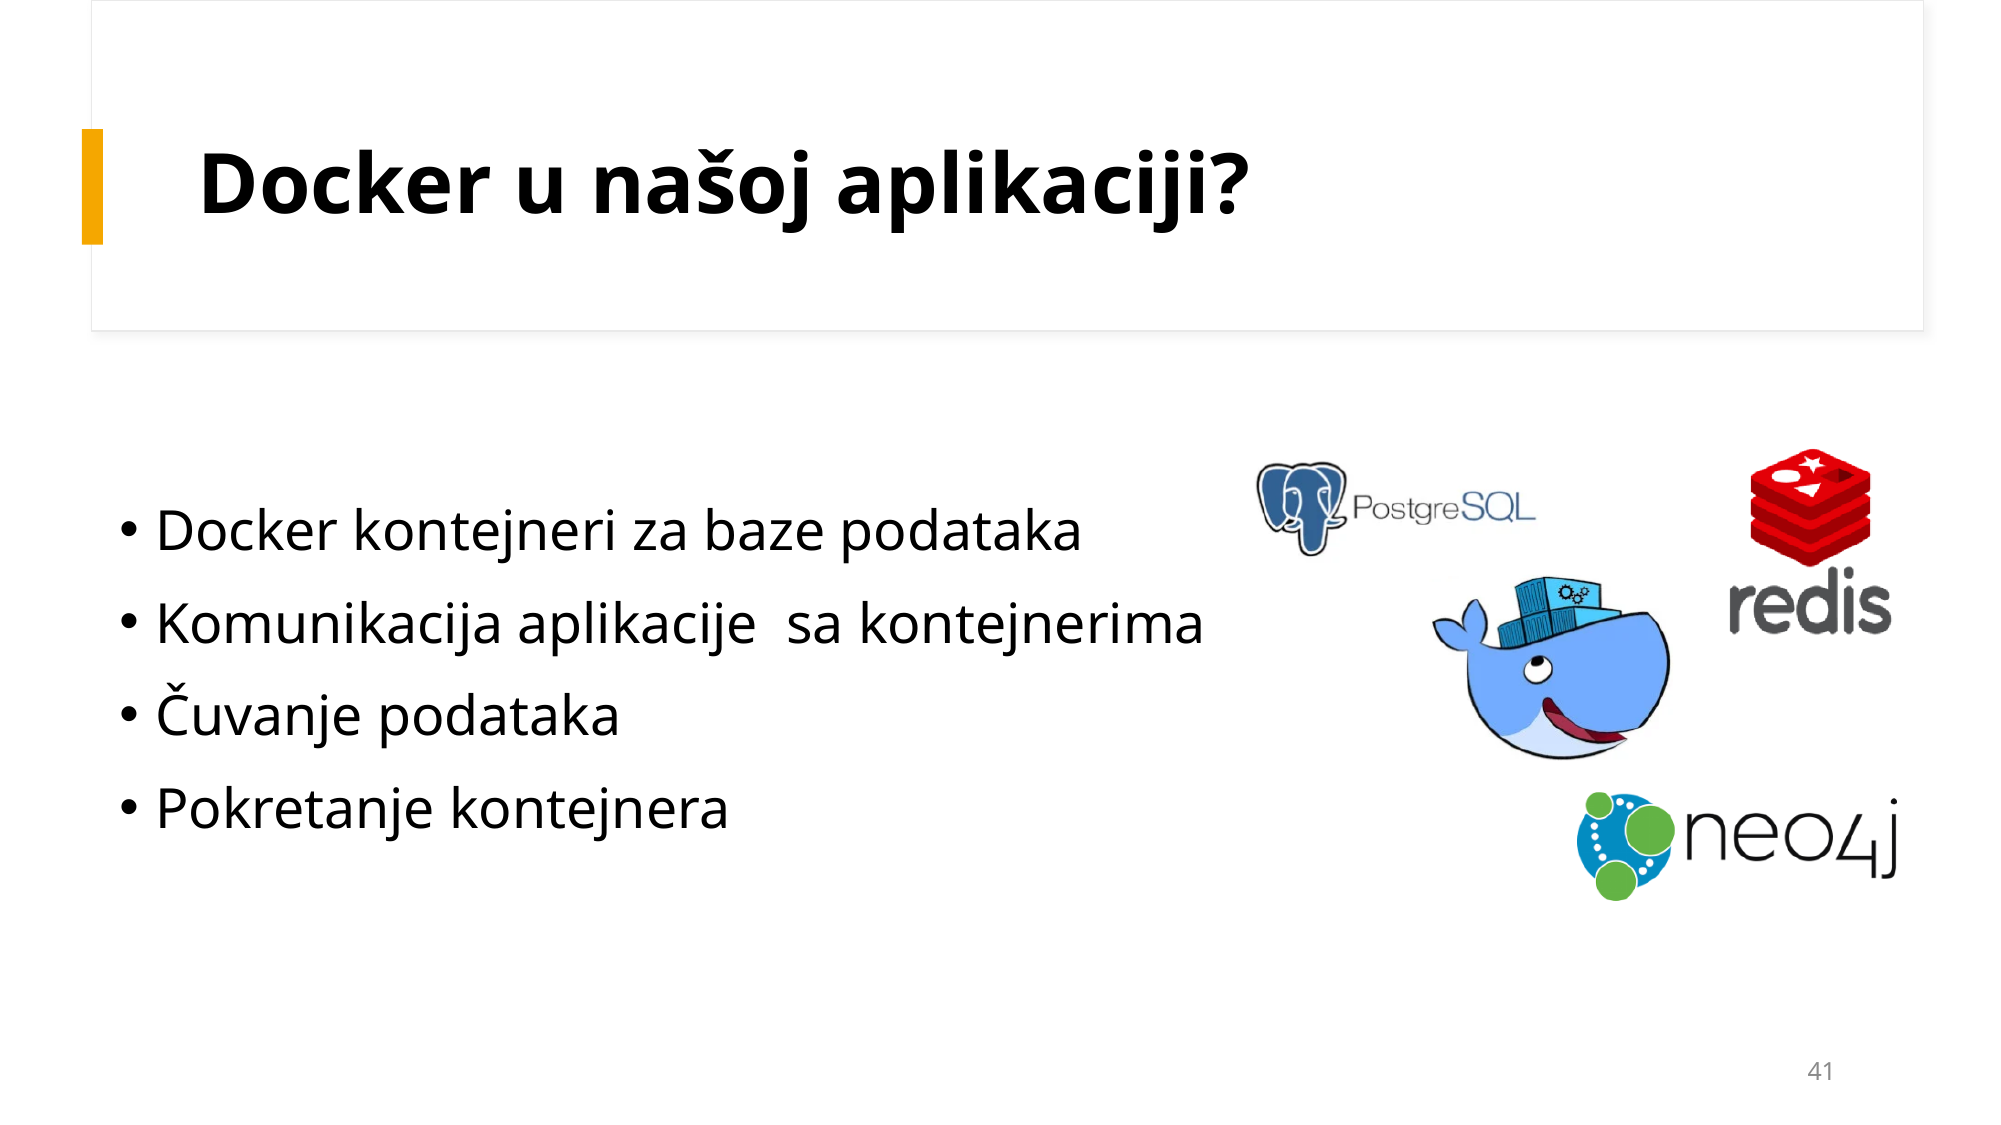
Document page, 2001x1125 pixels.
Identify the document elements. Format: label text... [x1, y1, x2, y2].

slide_number 41 [1401, 1042, 1851, 1103]
list Docker kontejneri za baze podataka Komunikacija aplikacije sa kontejnerima Čuvanje podataka Pokretanje kontejnera [104, 480, 1243, 917]
picture [1243, 428, 1916, 932]
title Docker u našoj aplikaciji? [183, 90, 1851, 284]
